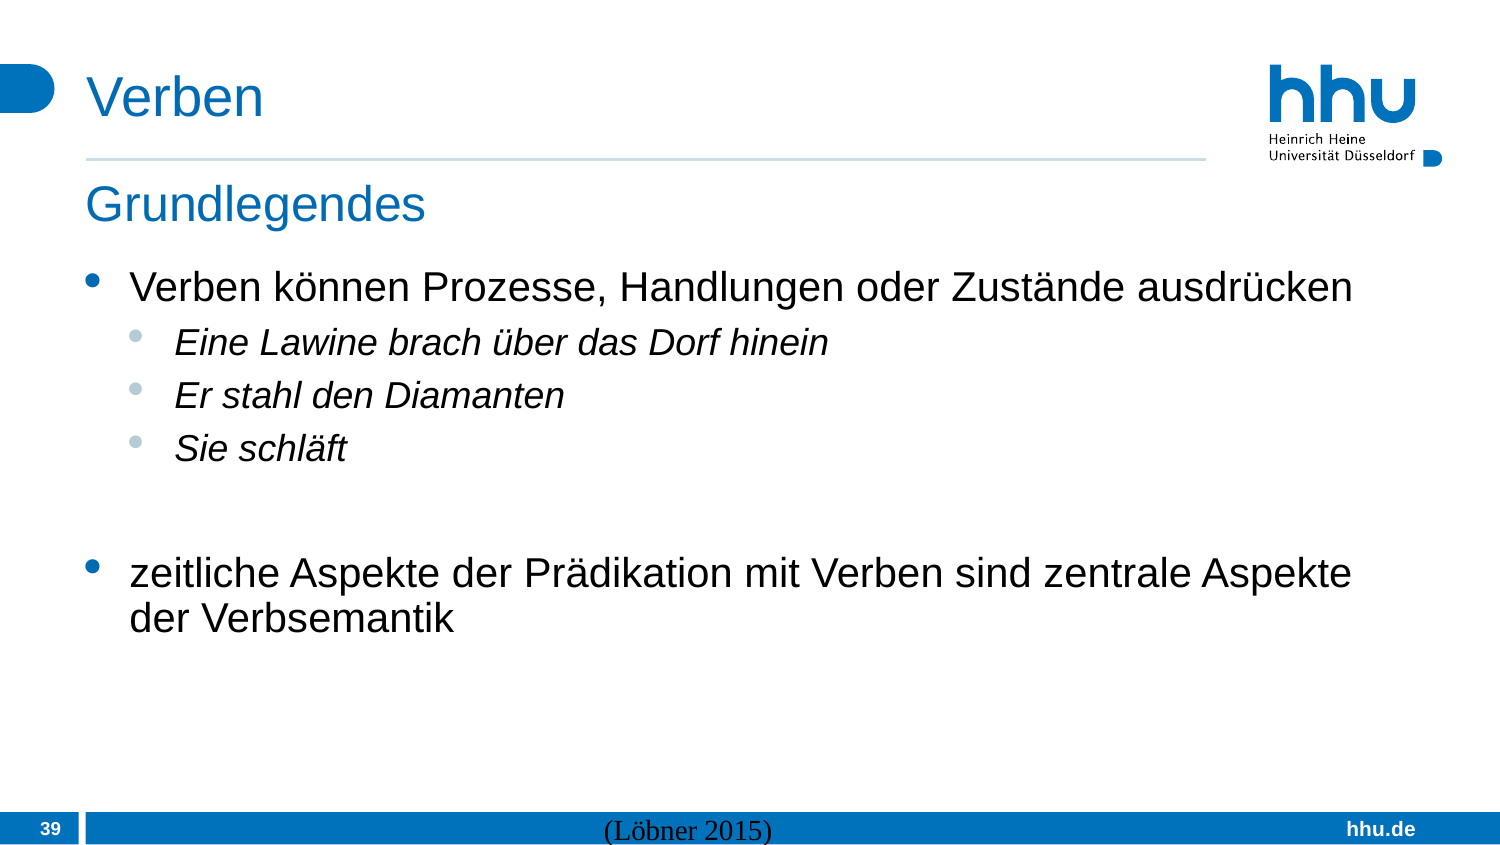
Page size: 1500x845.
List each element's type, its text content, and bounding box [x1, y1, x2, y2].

list Verben können Prozesse, Handlungen oder Zustände ausdrücken Eine Lawine brach über das Dorf hinein Er stahl den Diamanten Sie schläft zeitliche Aspekte der Prädikation mit Verben sind zentrale Aspekte der Verbsemantik [85, 253, 1415, 797]
footer (Löbner 2015) [103, 816, 1273, 841]
list Grundlegendes [85, 178, 1415, 232]
title Verben [86, 54, 1207, 129]
slide_number 39 [5, 816, 62, 841]
